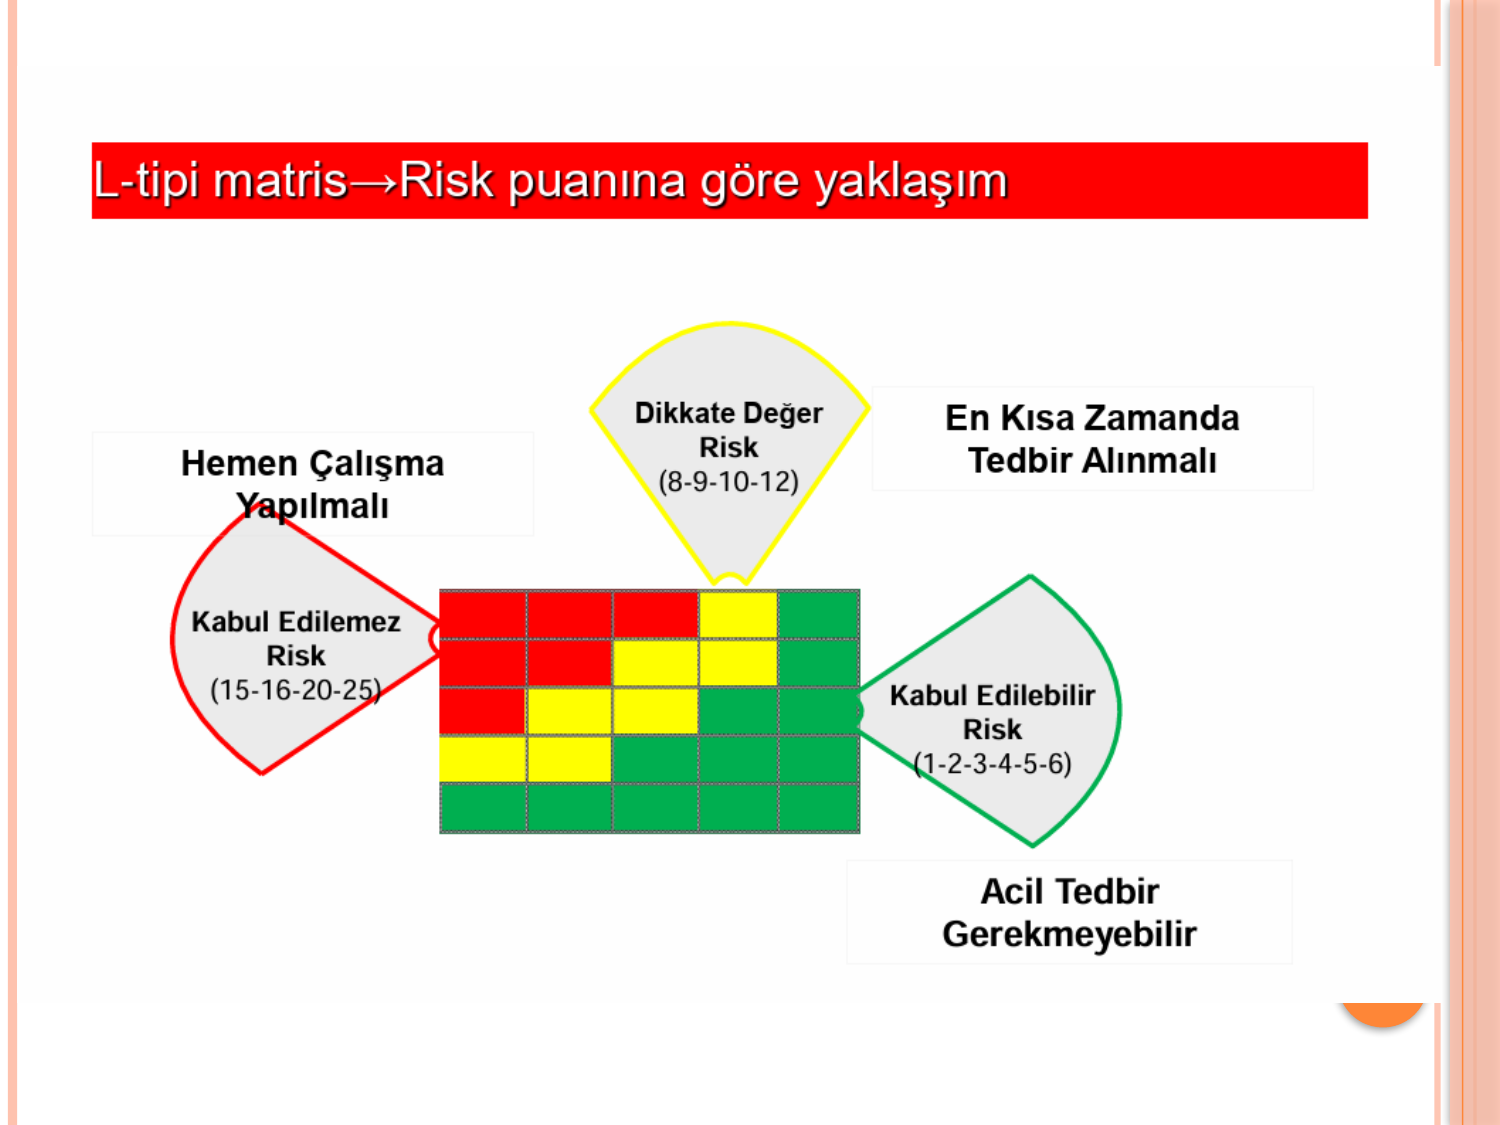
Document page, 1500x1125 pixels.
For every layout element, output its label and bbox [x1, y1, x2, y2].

list [17, 65, 1443, 1004]
